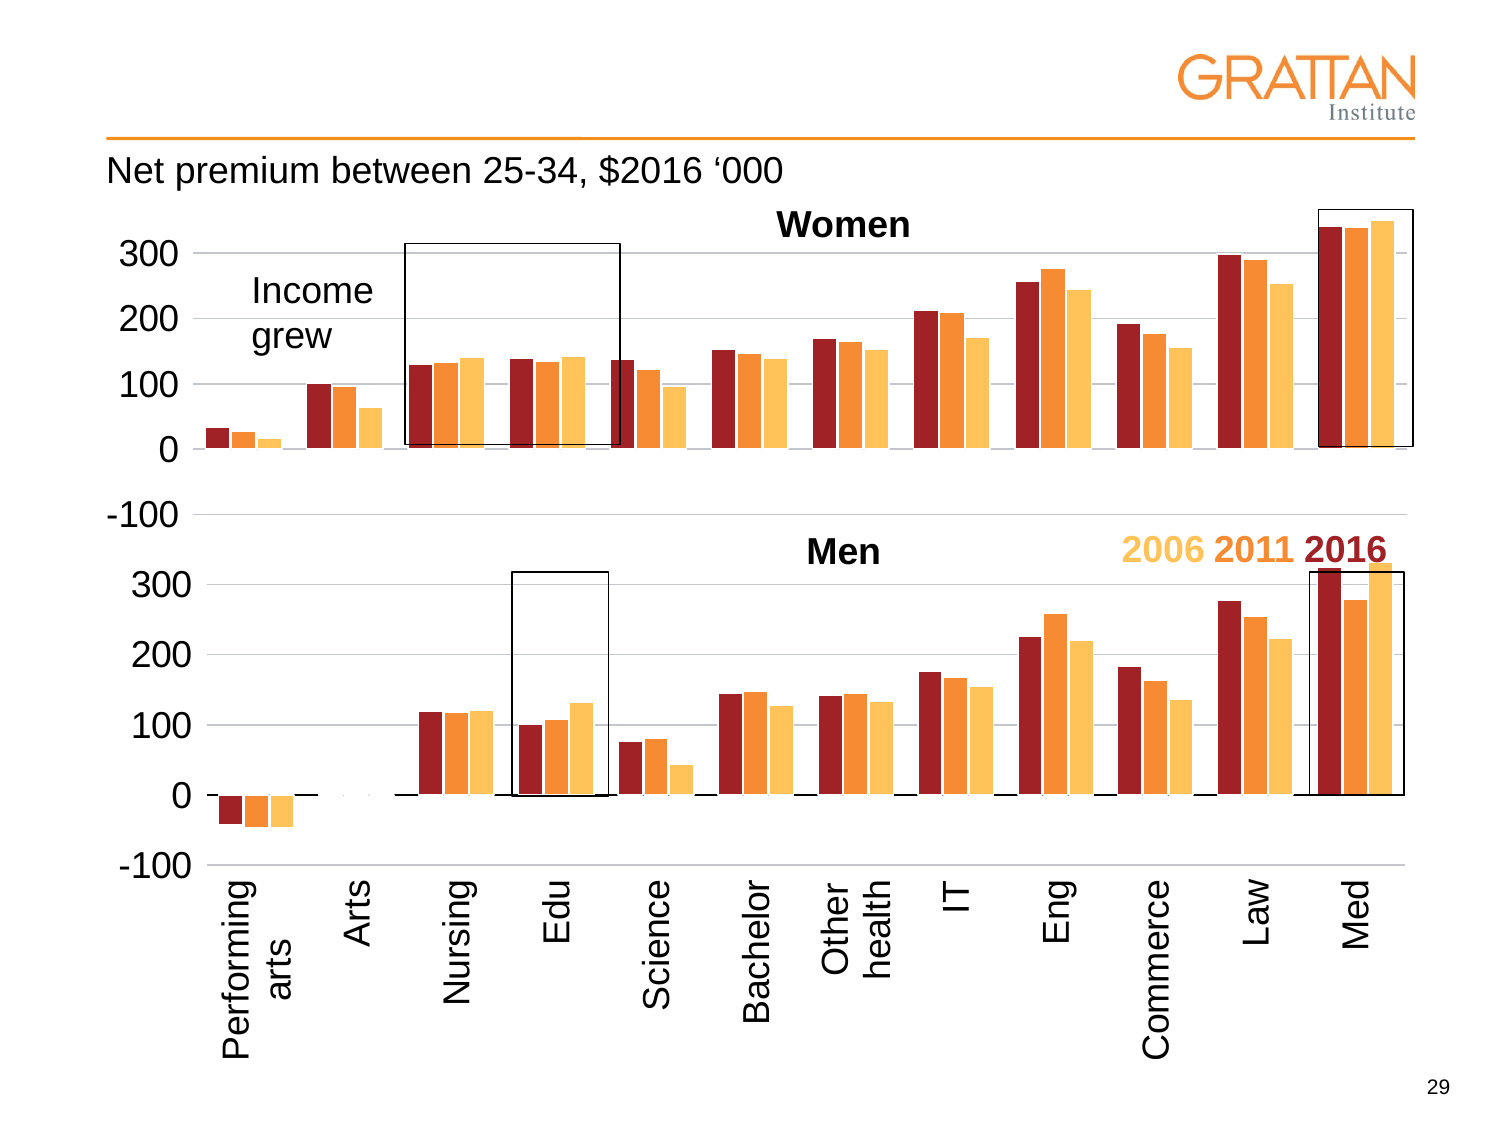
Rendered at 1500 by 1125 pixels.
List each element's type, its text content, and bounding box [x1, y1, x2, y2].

chart [91, 184, 1433, 1073]
list Net premium between 25-34, $2016 ‘000 [105, 145, 1416, 184]
picture [1178, 54, 1415, 120]
